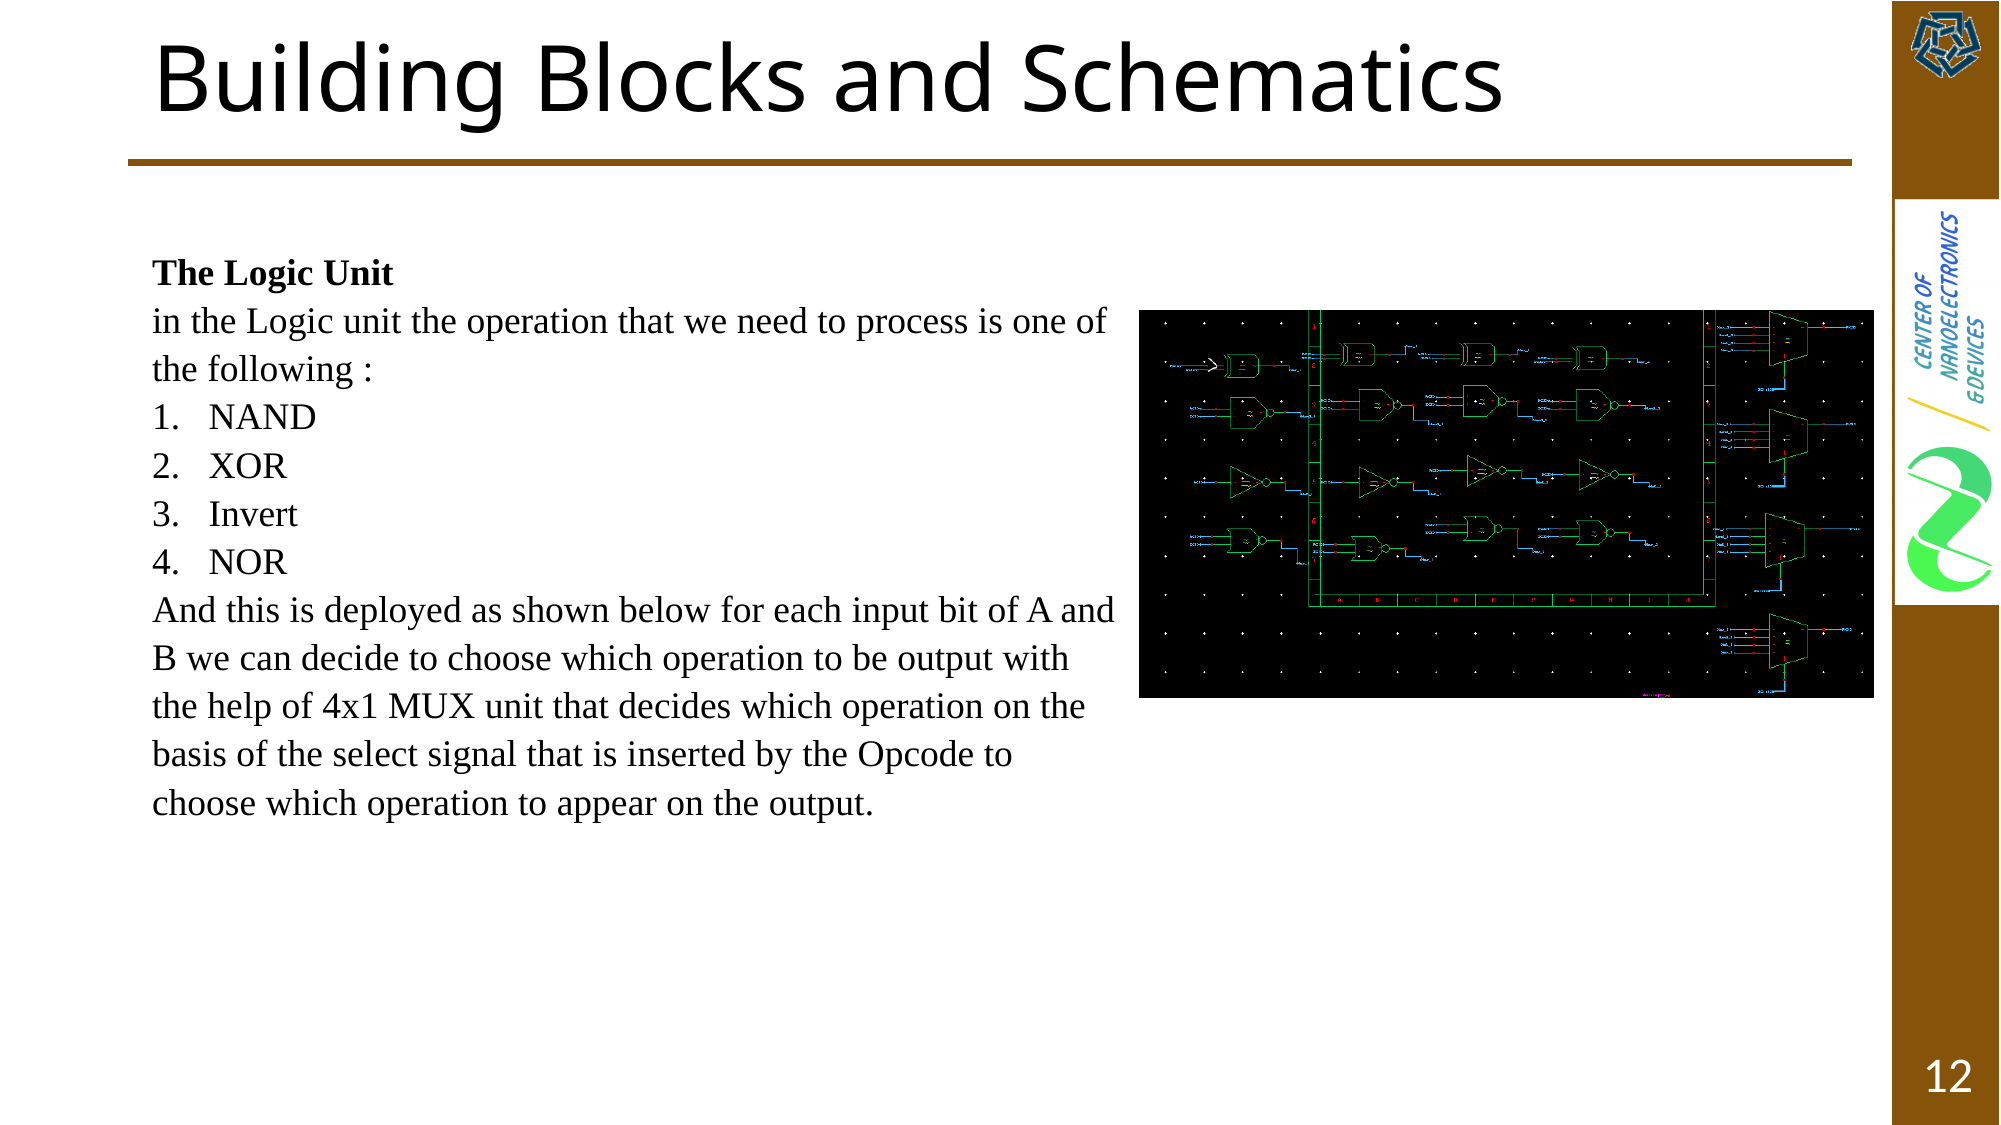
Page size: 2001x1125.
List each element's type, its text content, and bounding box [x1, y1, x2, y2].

title Building Blocks and Schematics [137, 1, 1863, 163]
picture [1139, 310, 1874, 698]
slide_number 12 [1894, 1025, 1989, 1120]
text_box The Logic Unit in the Logic unit the operation that we need to process is one of the following : NAND XOR Invert NOR And this is deployed as shown below for each input bit of A and B we can decide to choose which operation to be output with the help of 4x1 MUX unit that decides which operation on the basis of the select signal that is inserted by the Opcode to choose which operation to appear on the output. [137, 237, 1140, 830]
picture [1910, 1, 1981, 80]
picture [1894, 200, 2000, 605]
